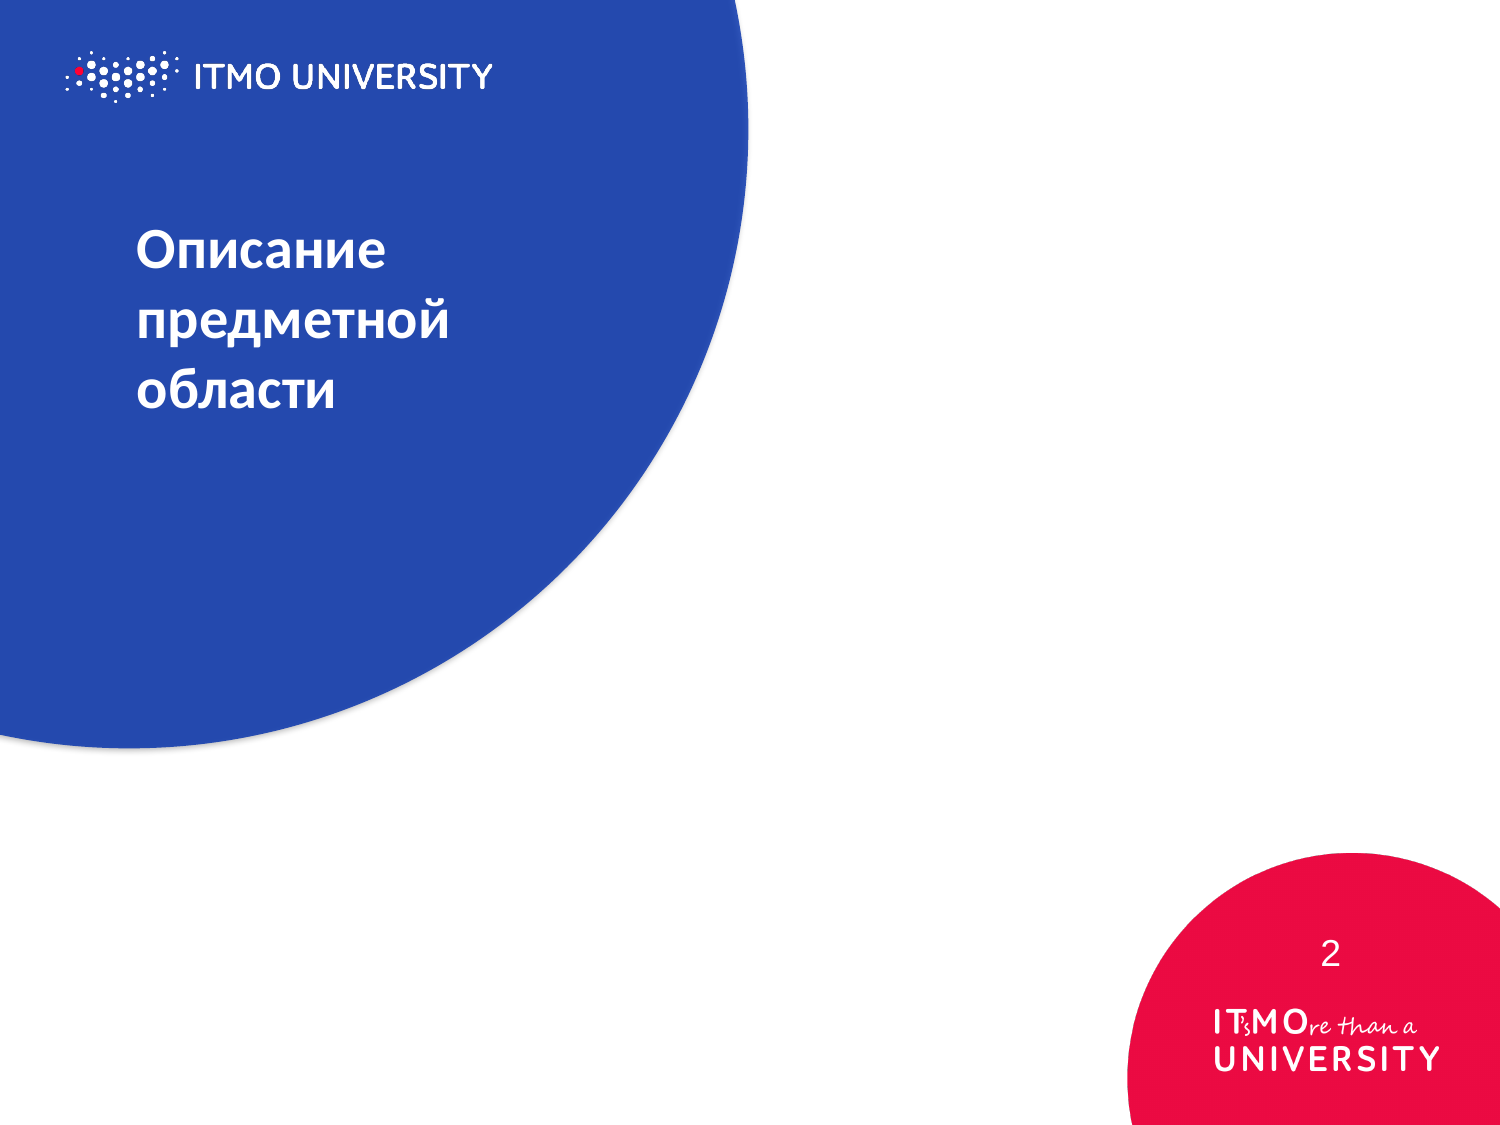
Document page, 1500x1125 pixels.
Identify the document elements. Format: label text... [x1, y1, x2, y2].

picture [1107, 832, 1500, 1125]
title Описание предметной области [121, 202, 656, 563]
text_box [0, 0, 750, 750]
picture [0, 0, 547, 150]
